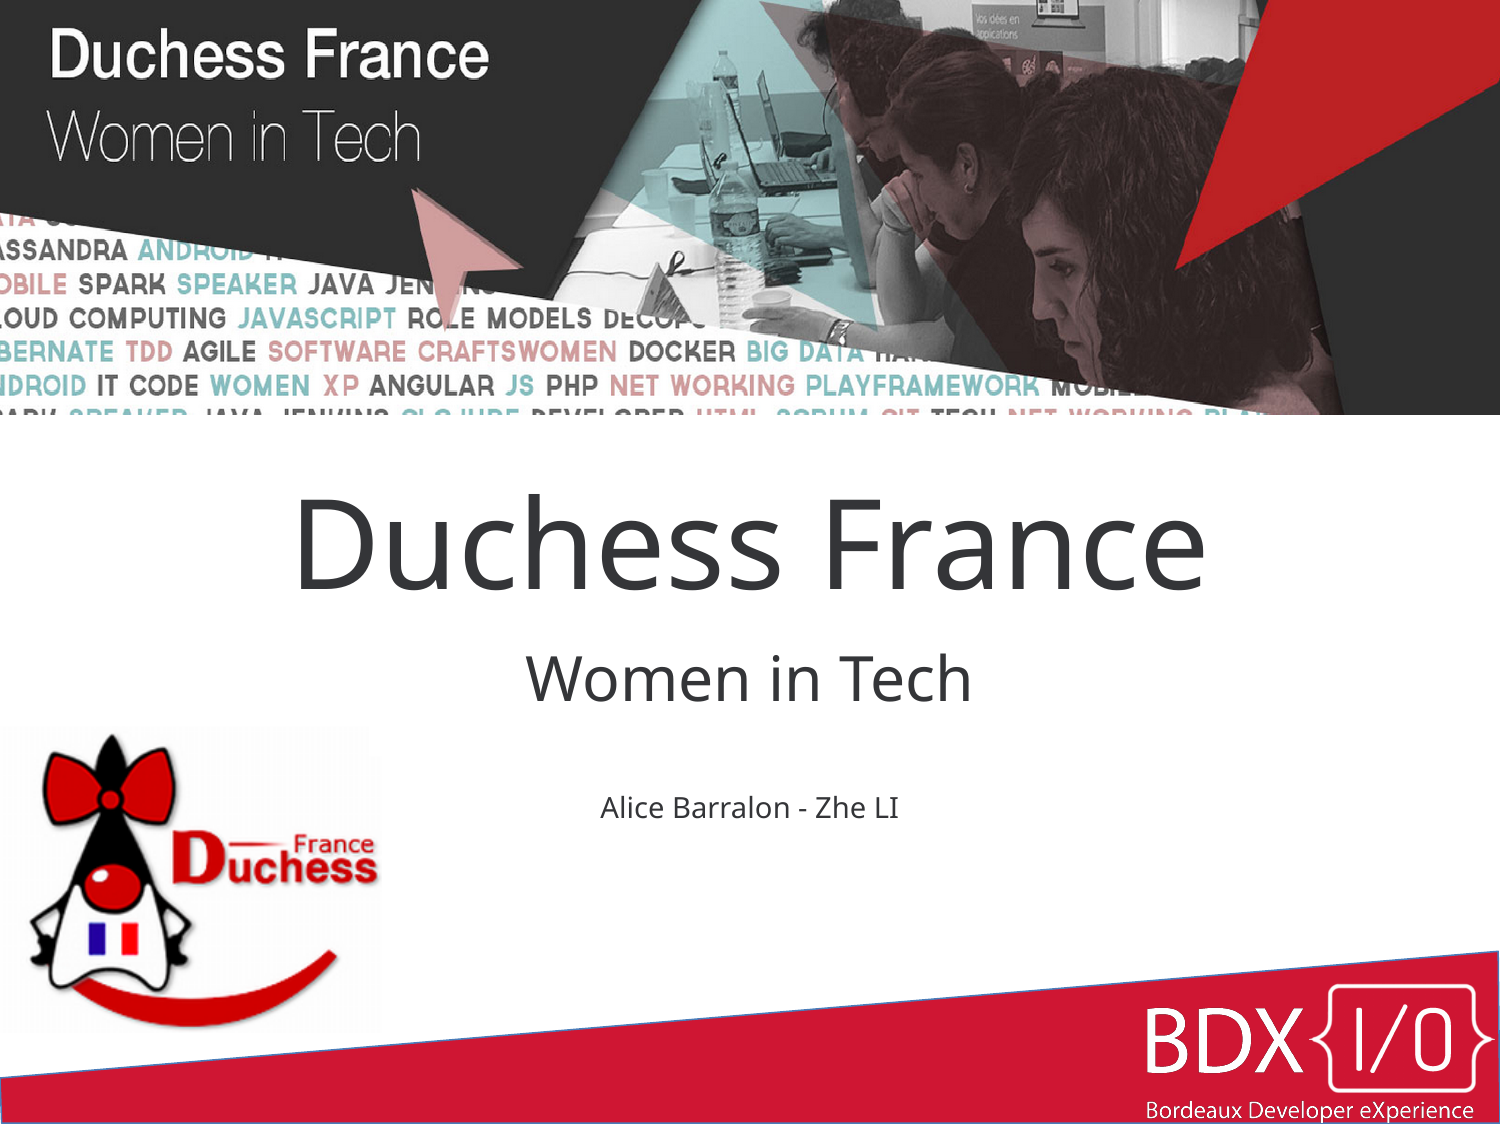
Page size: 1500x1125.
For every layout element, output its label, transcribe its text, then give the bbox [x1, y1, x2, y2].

title Duchess France Women in Tech Alice Barralon - Zhe LI [112, 485, 1388, 728]
picture [1144, 983, 1500, 1124]
picture [0, 0, 1500, 415]
picture [0, 726, 383, 1033]
